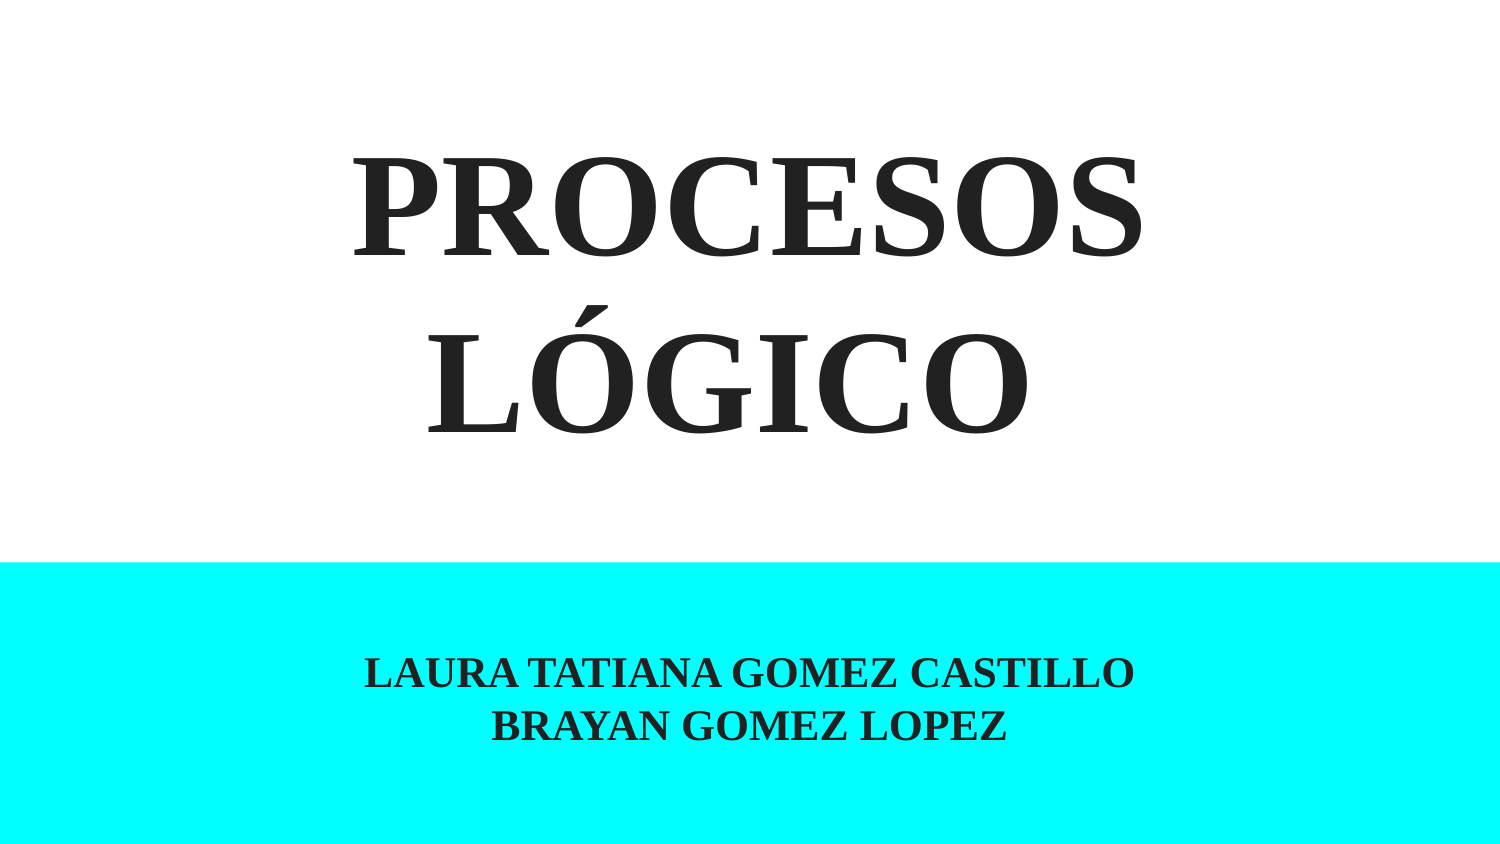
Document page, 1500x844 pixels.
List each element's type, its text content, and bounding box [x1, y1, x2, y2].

title PROCESOS LÓGICO [51, 64, 1449, 506]
subtitle LAURA TATIANA GOMEZ CASTILLO BRAYAN GOMEZ LOPEZ [51, 638, 1449, 755]
